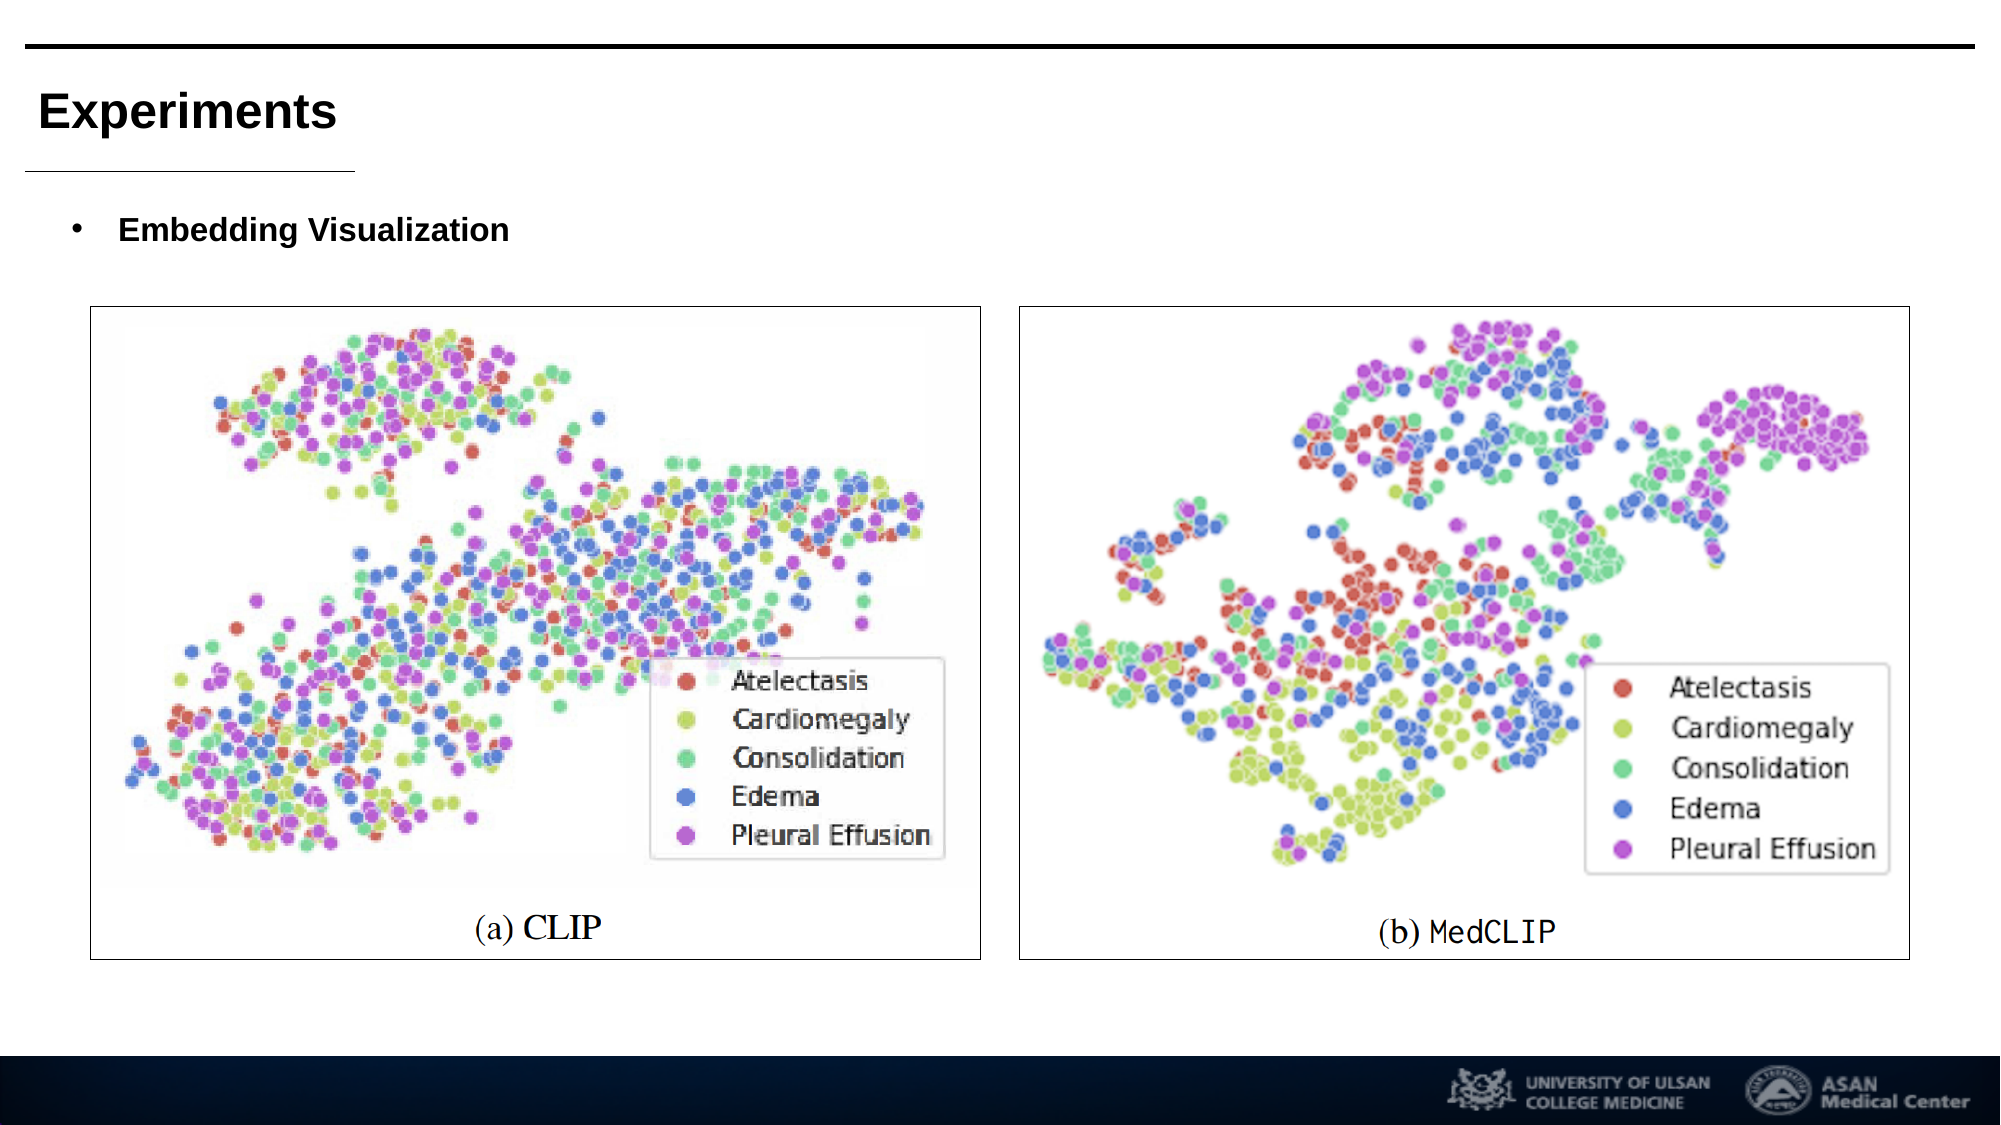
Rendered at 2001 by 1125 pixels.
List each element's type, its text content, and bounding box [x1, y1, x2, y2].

picture [1019, 306, 1910, 960]
text_box Experiments [23, 71, 353, 147]
text_box Embedding Visualization [56, 181, 2000, 296]
picture [0, 1056, 2000, 1125]
picture [90, 306, 981, 960]
